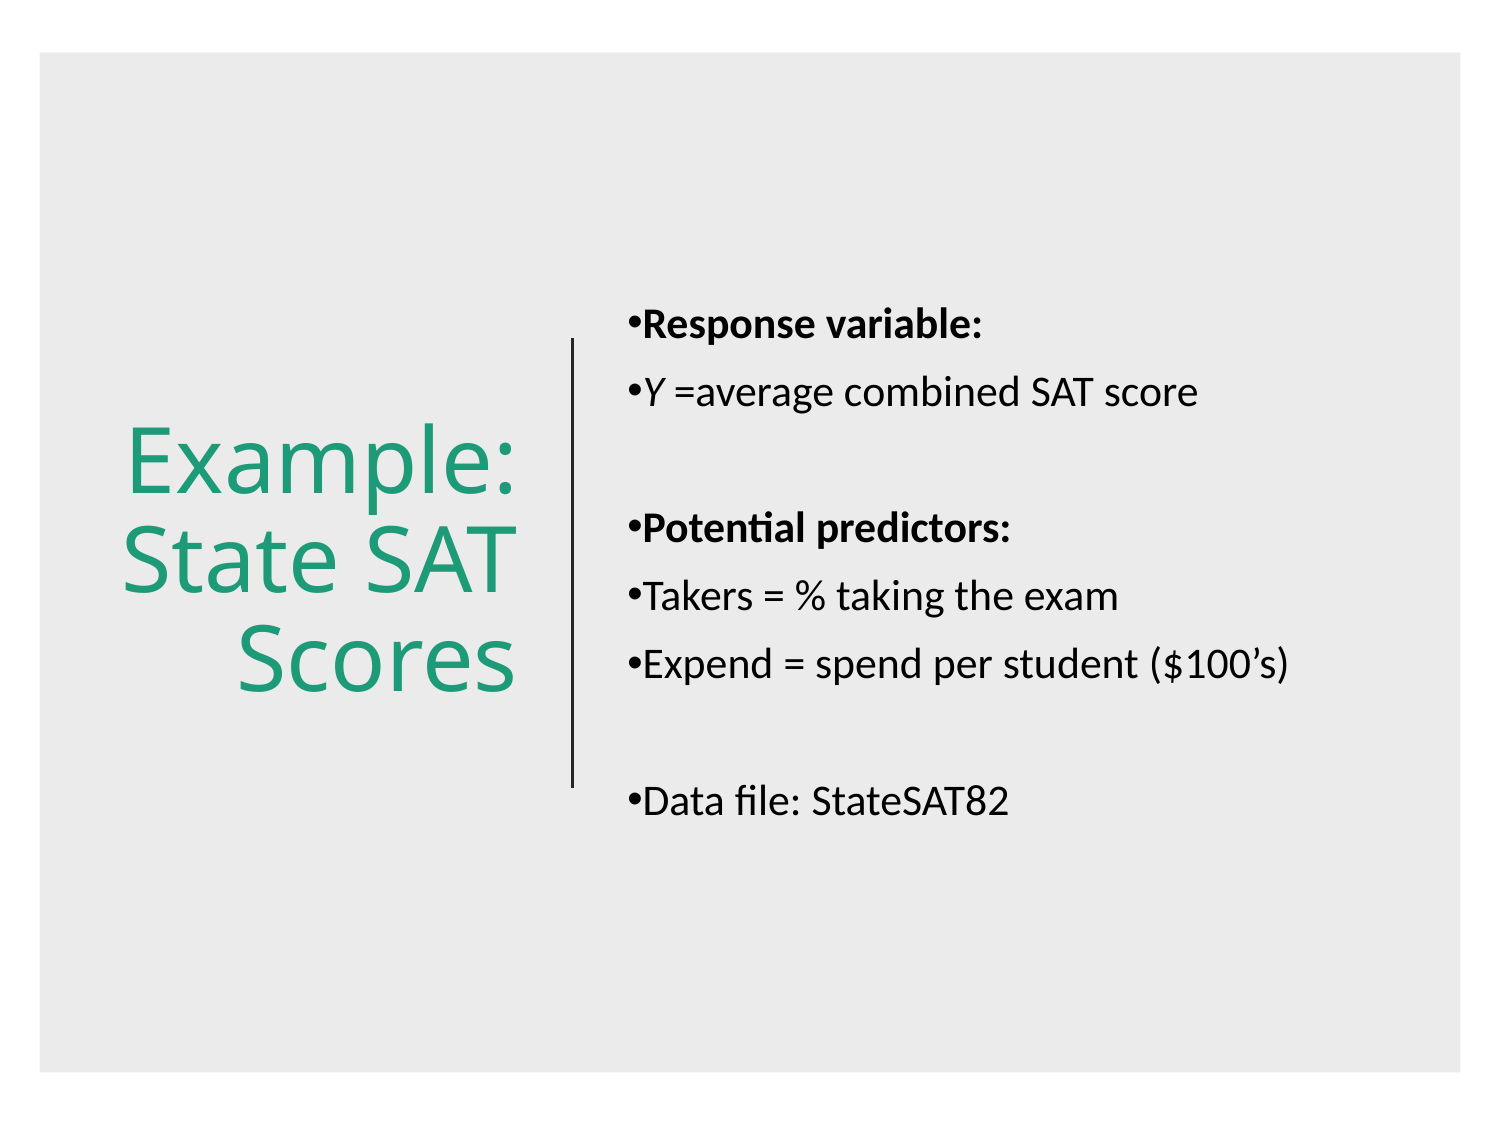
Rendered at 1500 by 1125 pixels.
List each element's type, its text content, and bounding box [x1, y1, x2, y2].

text_box [38, 51, 1461, 1073]
title Example: State SAT Scores [103, 158, 533, 967]
list Response variable: Y =average combined SAT score Potential predictors: Takers = % taking the exam Expend = spend per student ($100’s) Data file: StateSAT82 [612, 158, 1397, 967]
